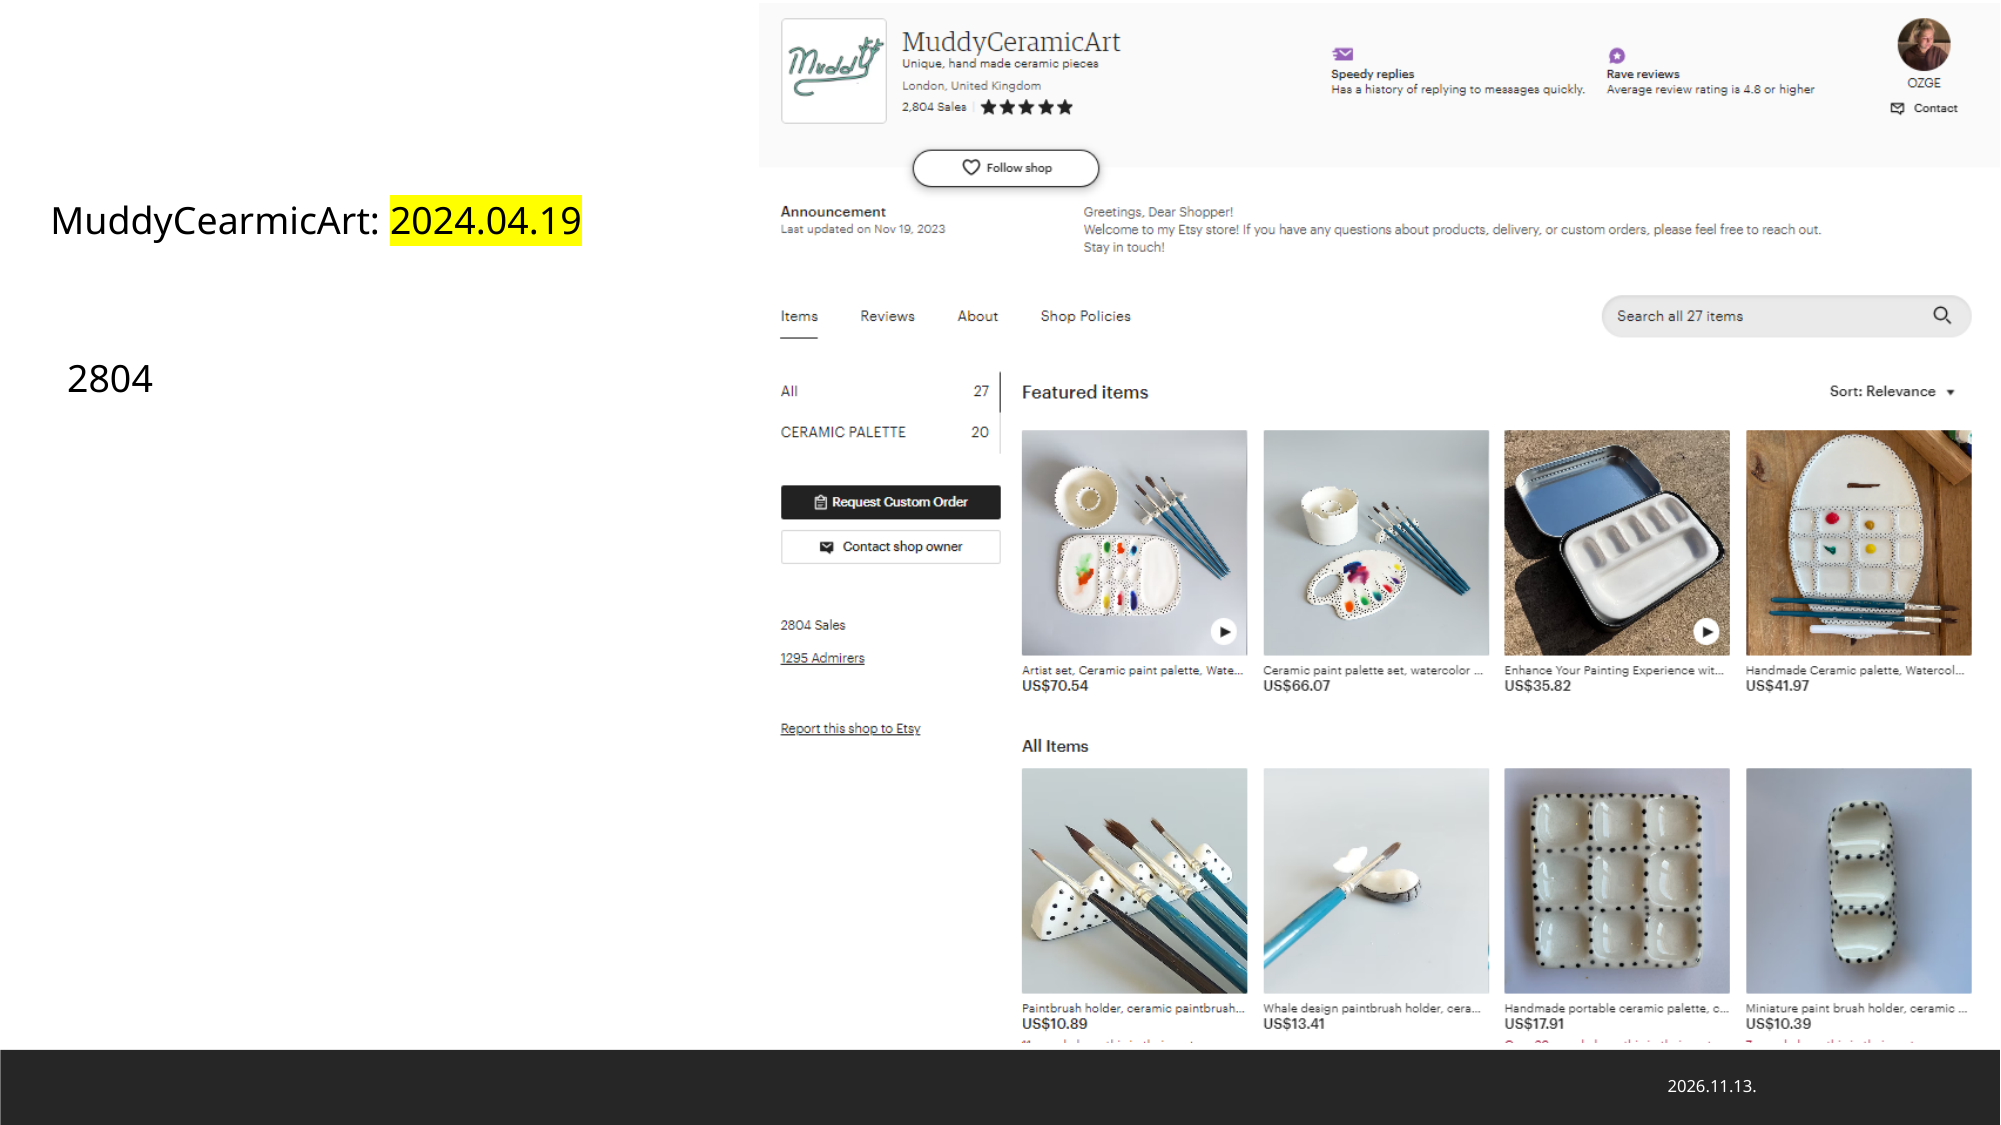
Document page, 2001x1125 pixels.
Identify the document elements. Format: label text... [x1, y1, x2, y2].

text_box MuddyCearmicArt: 2024.04.19 [35, 189, 597, 250]
picture [759, 2, 2000, 1044]
text_box 2804 [52, 348, 168, 408]
slide_number 2024. 06. 28. [1348, 1057, 1773, 1118]
